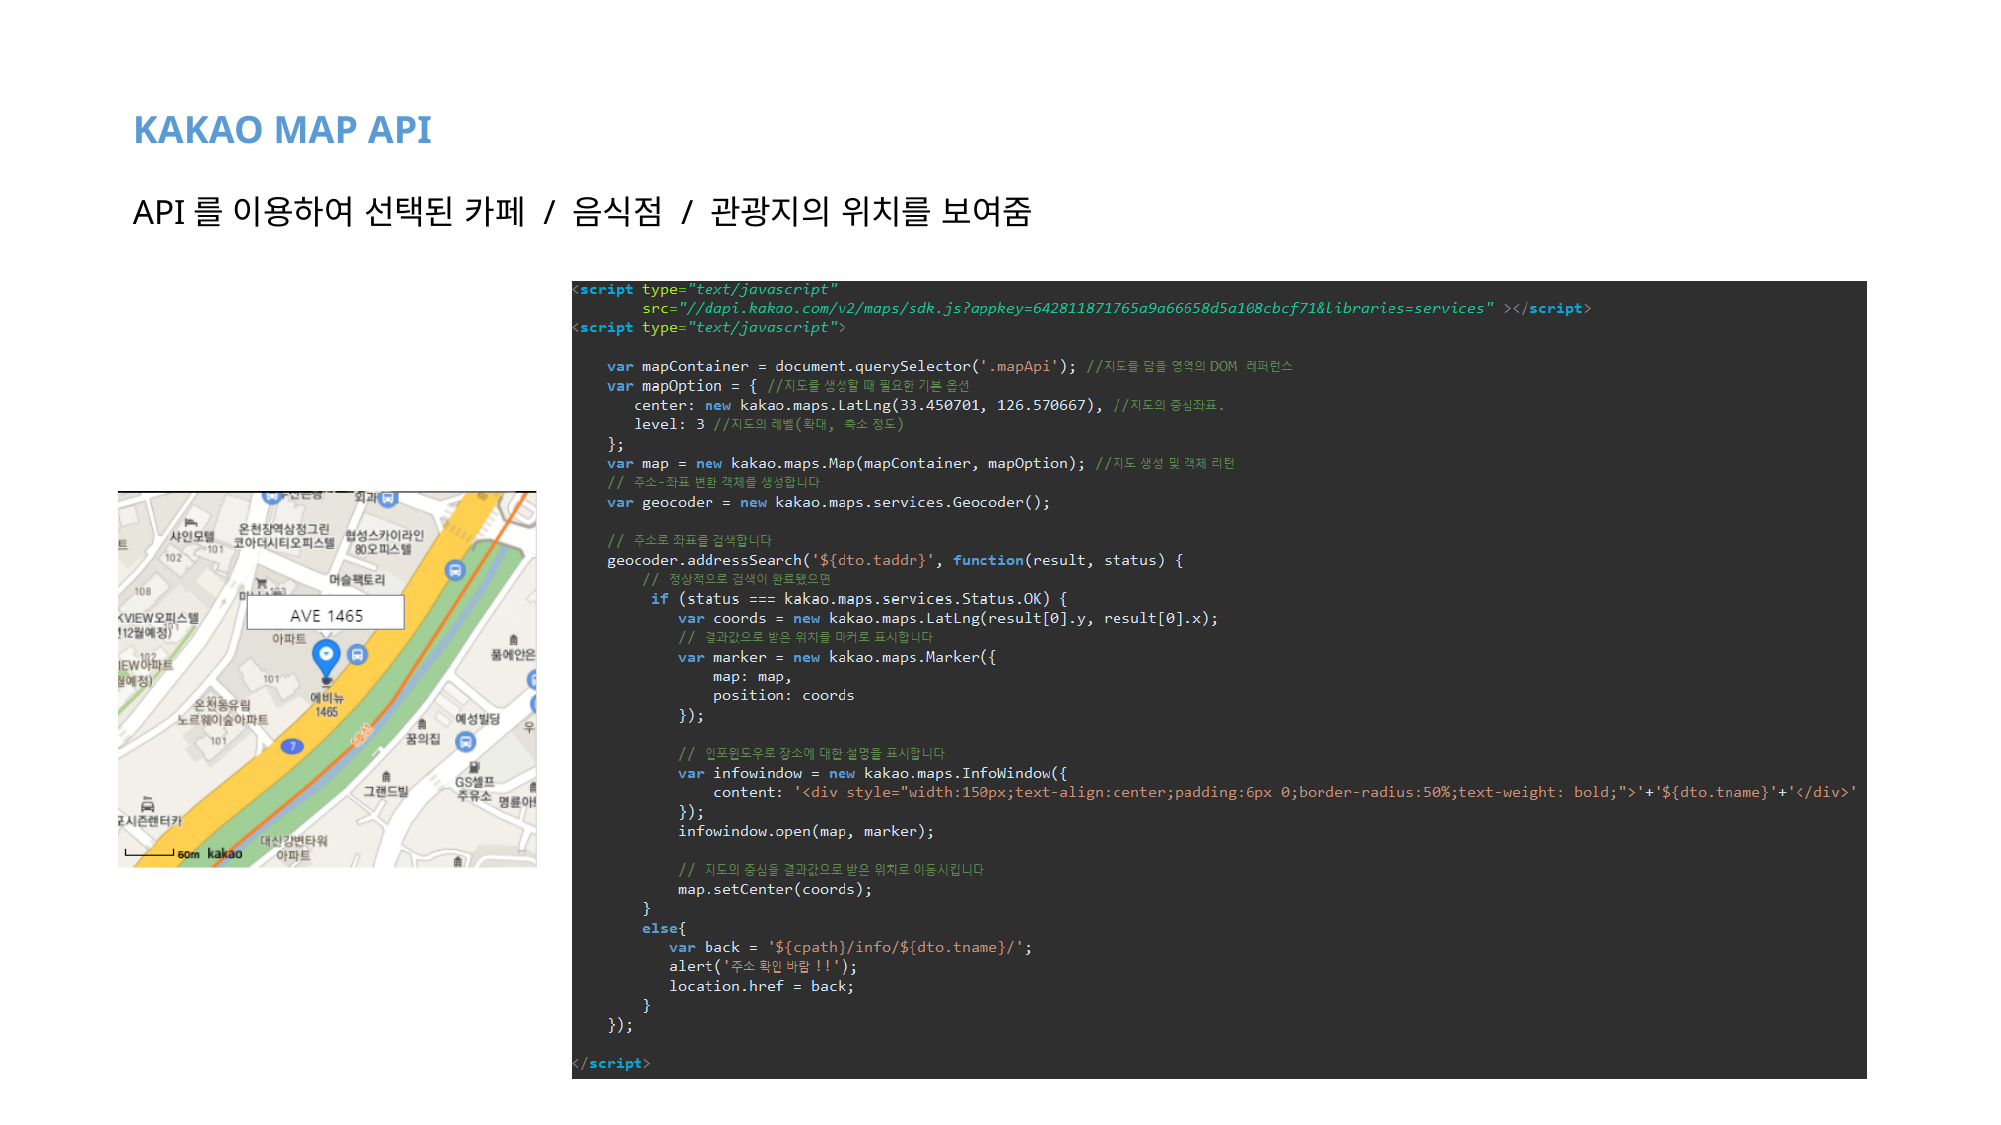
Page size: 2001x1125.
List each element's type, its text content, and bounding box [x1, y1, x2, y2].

picture [118, 491, 537, 869]
picture [572, 281, 1867, 1079]
text_box KAKAO MAP API API를 이용하여 선택된 카페 / 음식점 / 관광지의 위치를 보여줌 [118, 58, 1291, 279]
